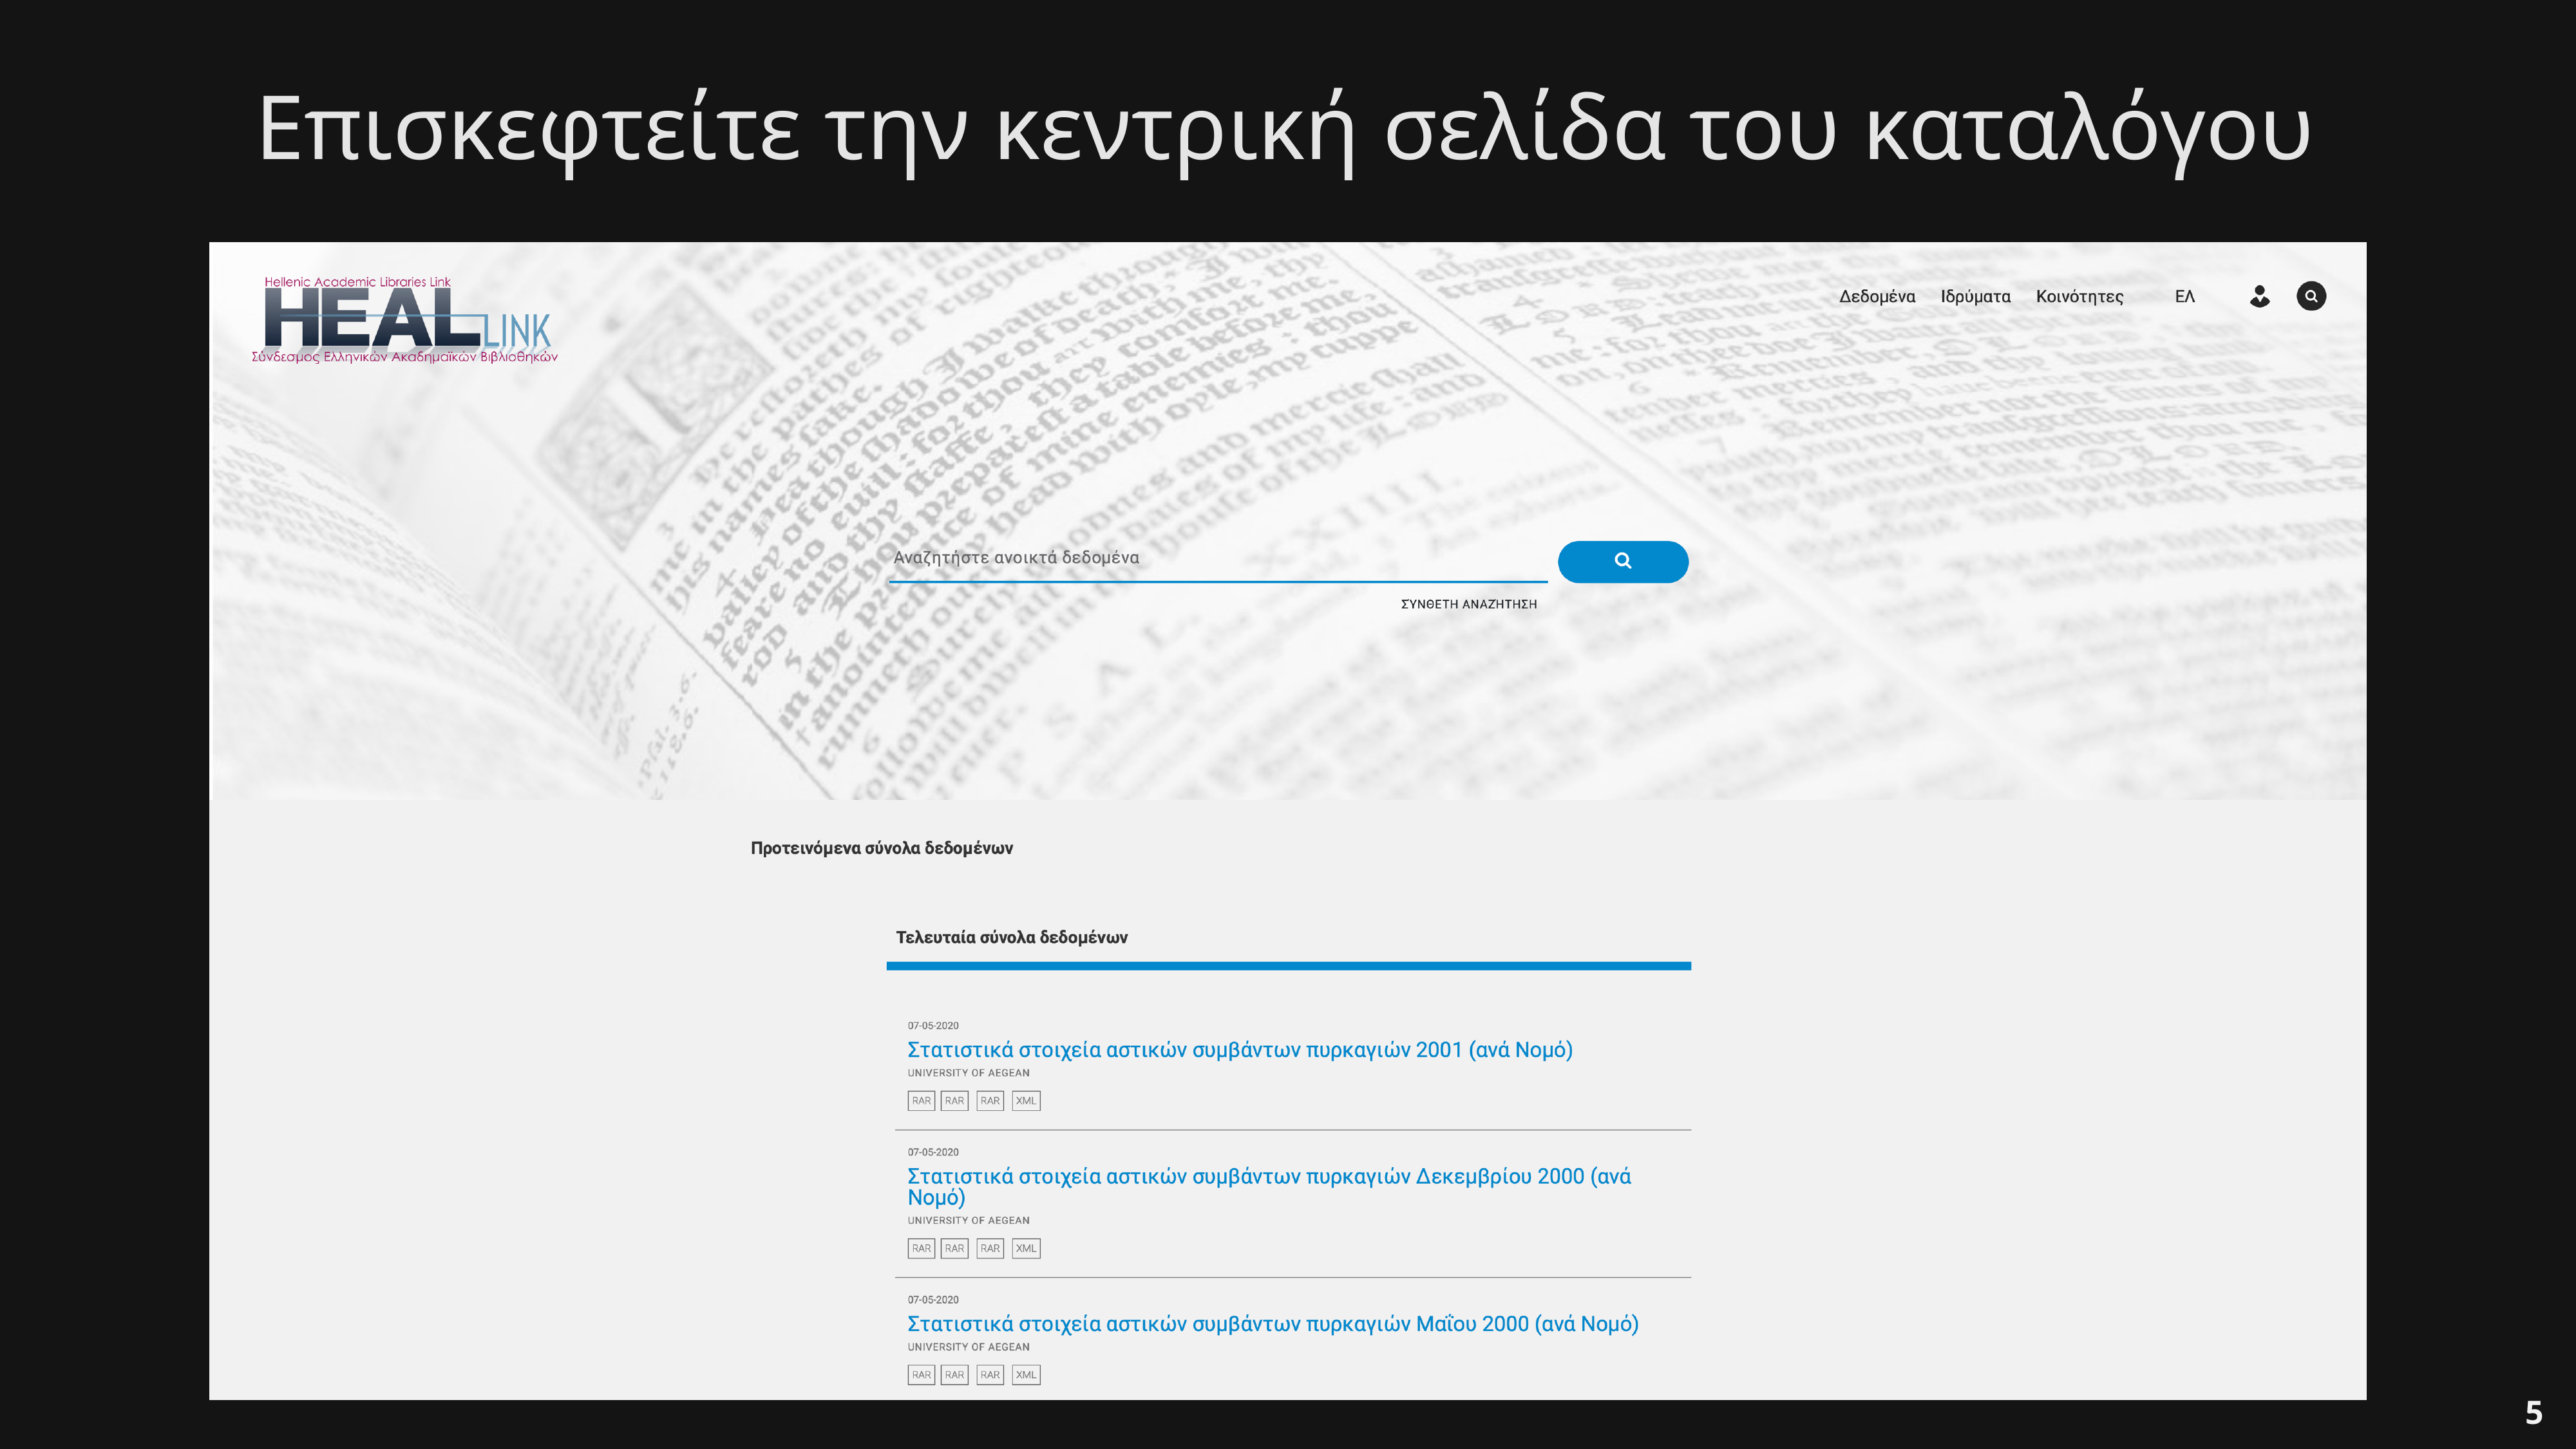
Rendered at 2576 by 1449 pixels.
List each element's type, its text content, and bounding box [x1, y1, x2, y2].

title Επισκεφτείτε την κεντρική σελίδα του καταλόγου [28, 23, 2543, 224]
picture [209, 242, 2367, 1400]
slide_number 4 [2511, 1386, 2558, 1437]
